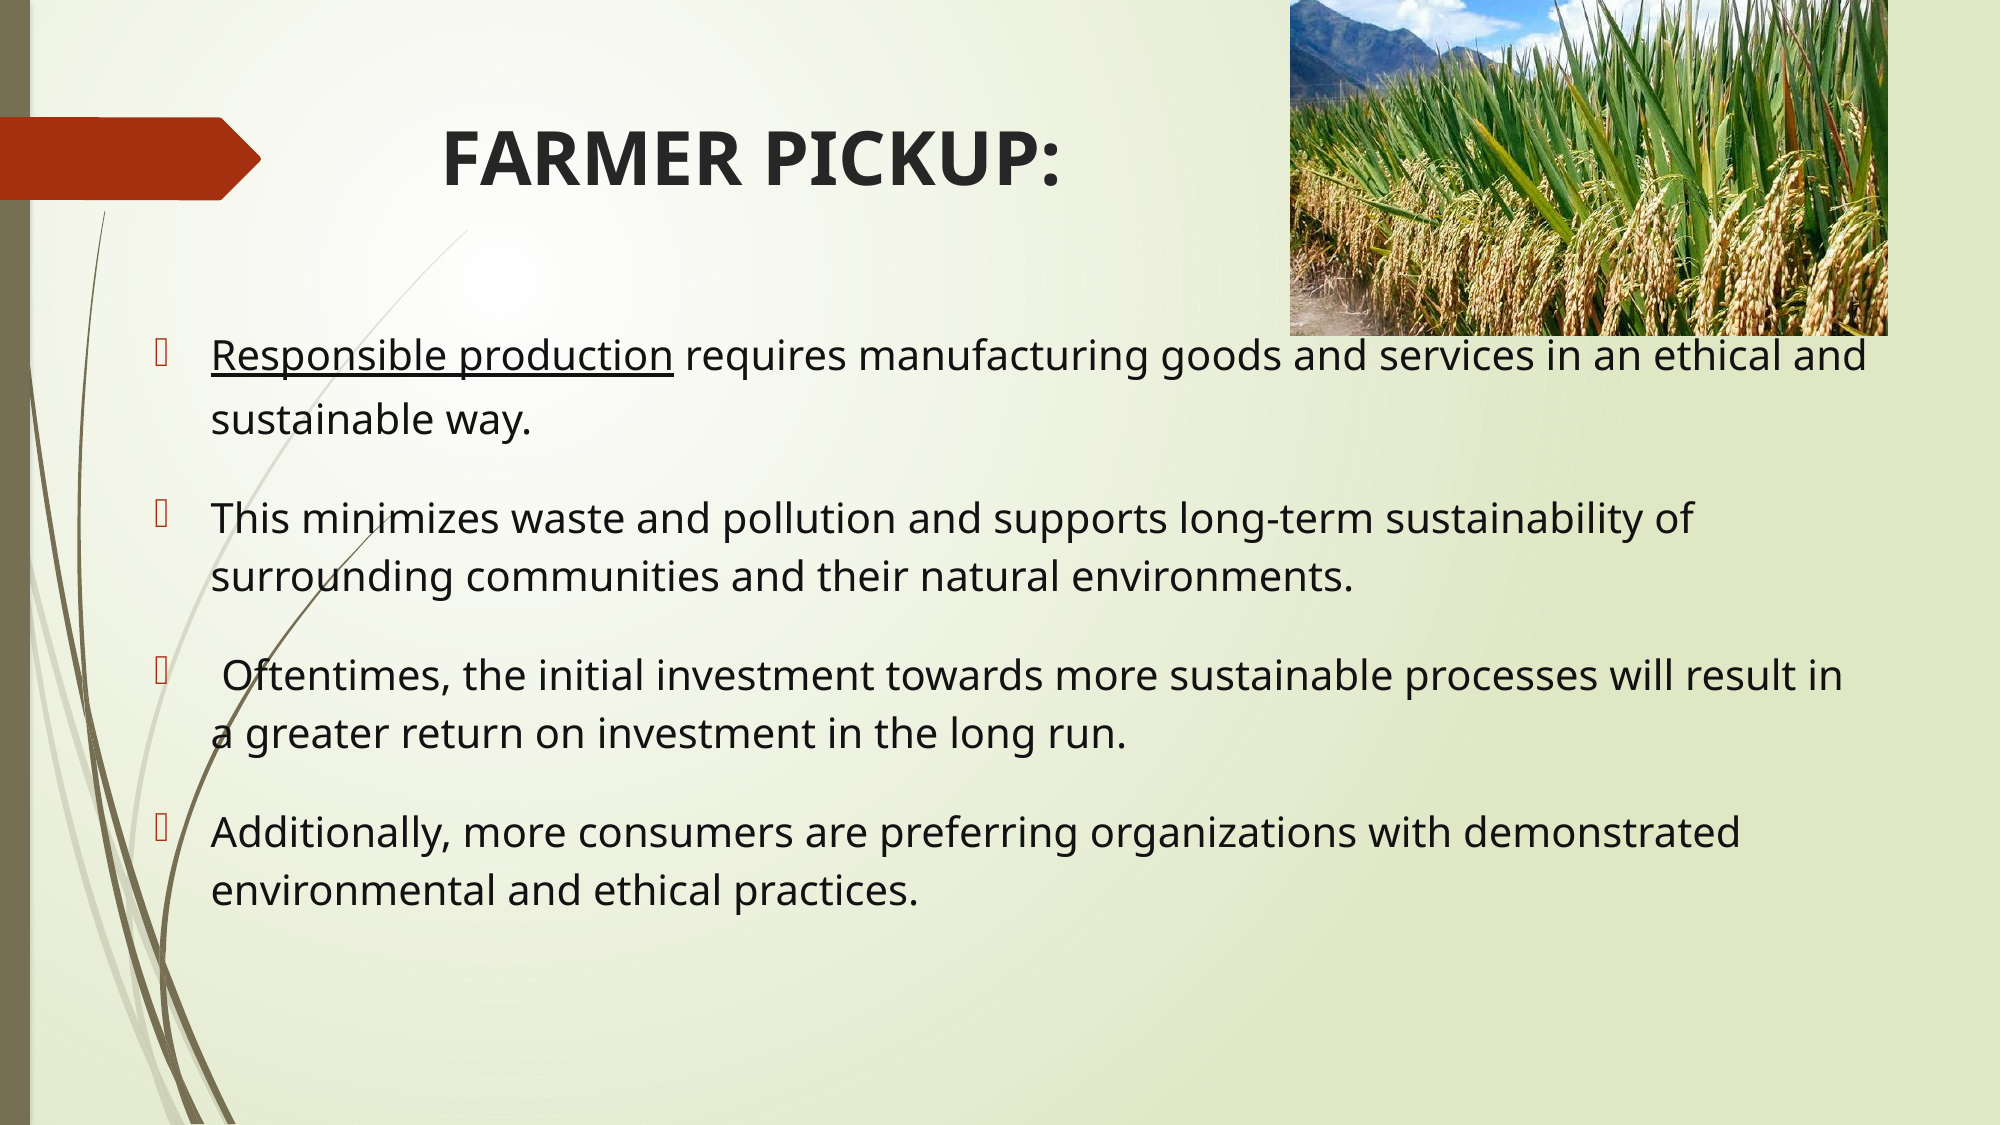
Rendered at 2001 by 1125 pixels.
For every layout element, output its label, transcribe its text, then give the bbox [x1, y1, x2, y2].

list Responsible production requires manufacturing goods and services in an ethical and sustainable way. This minimizes waste and pollution and supports long-term sustainability of surrounding communities and their natural environments. Oftentimes, the initial investment towards more sustainable processes will result in a greater return on investment in the long run. Additionally, more consumers are preferring organizations with demonstrated environmental and ethical practices. [139, 312, 1888, 970]
picture [1290, 0, 1888, 336]
title FARMER PICKUP: [425, 102, 1285, 312]
